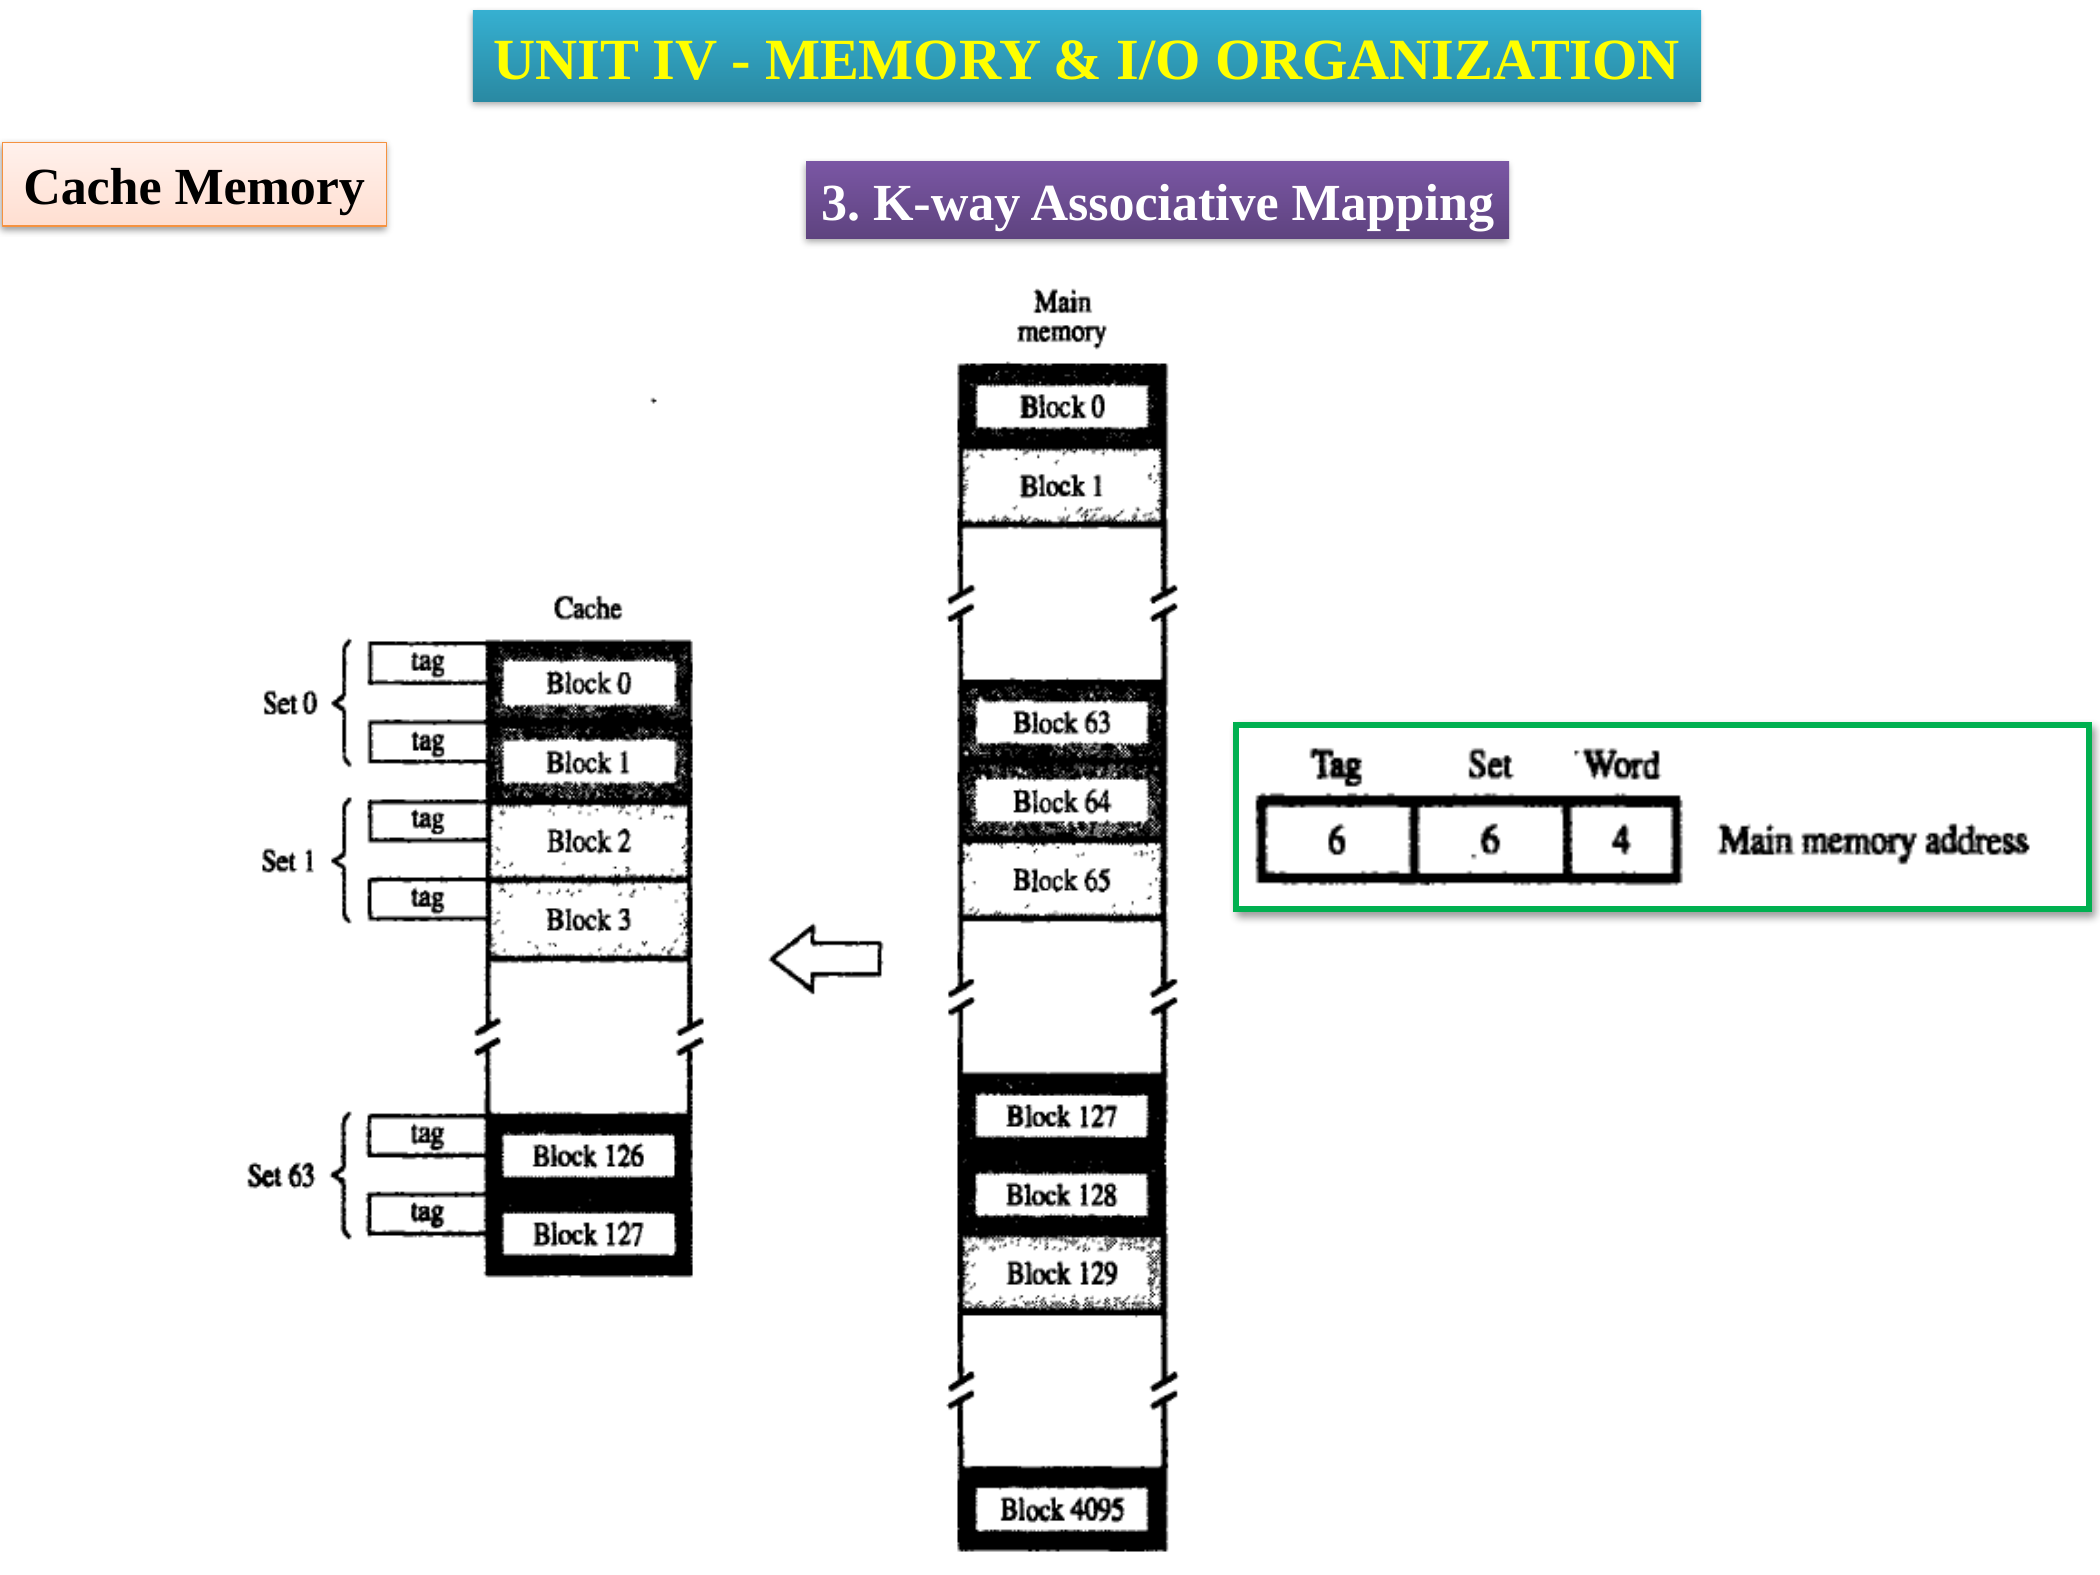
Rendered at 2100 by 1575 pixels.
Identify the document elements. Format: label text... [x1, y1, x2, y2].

picture [222, 255, 1192, 1561]
text_box Cache Memory [2, 142, 387, 227]
text_box UNIT IV - MEMORY & I/O ORGANIZATION [472, 10, 1702, 102]
text_box 3. K-way Associative Mapping [806, 161, 1510, 239]
picture [1238, 728, 2087, 907]
